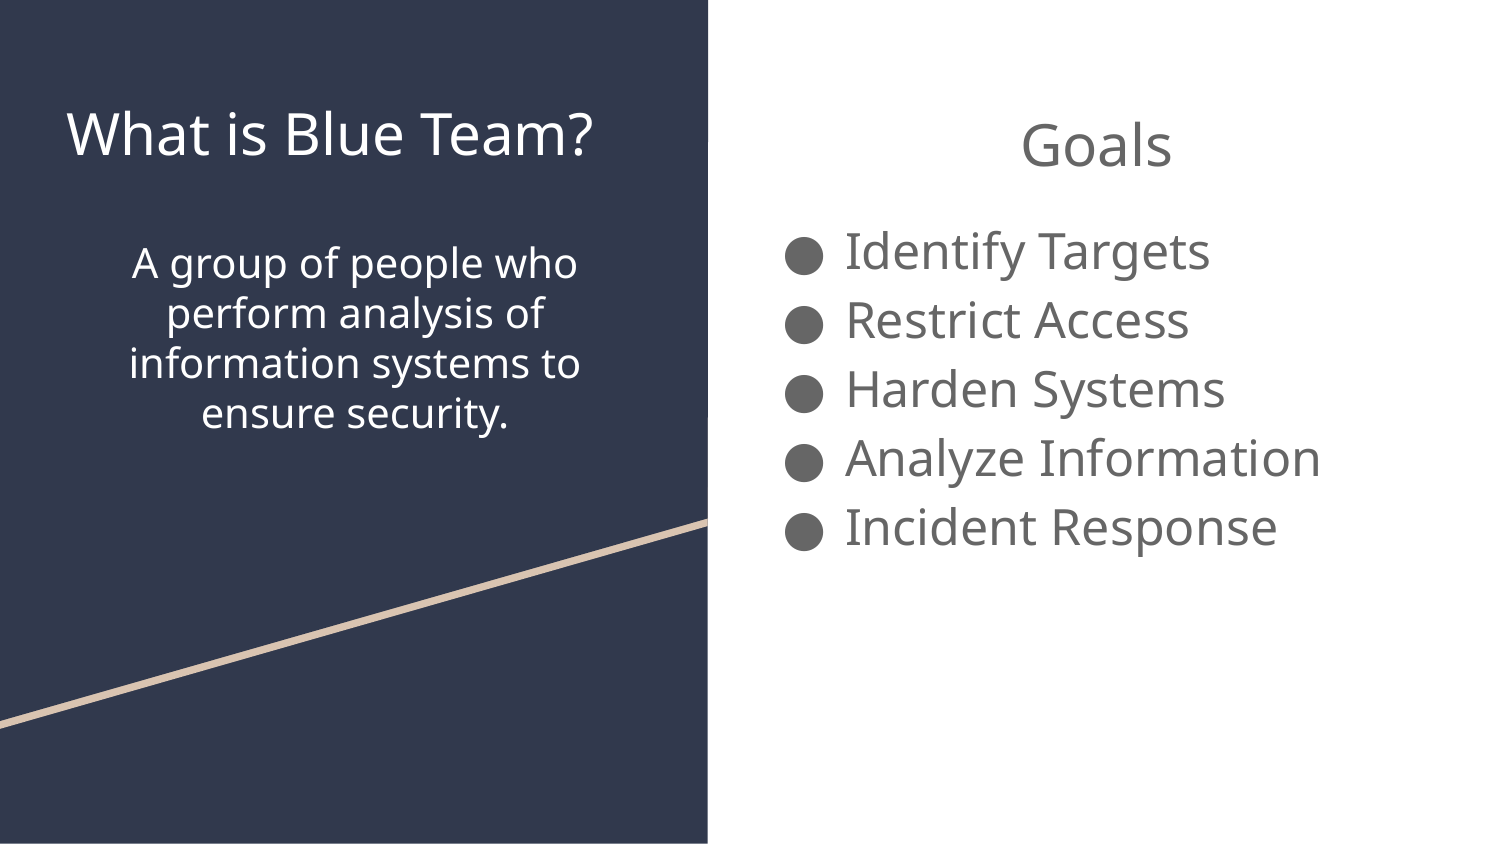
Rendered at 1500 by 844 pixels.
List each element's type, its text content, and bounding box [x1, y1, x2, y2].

list Goals Identify Targets Restrict Access Harden Systems Analyze Information Incident Response [754, 82, 1439, 603]
title What is Blue Team? A group of people who perform analysis of information systems to ensure security. [51, 82, 660, 494]
